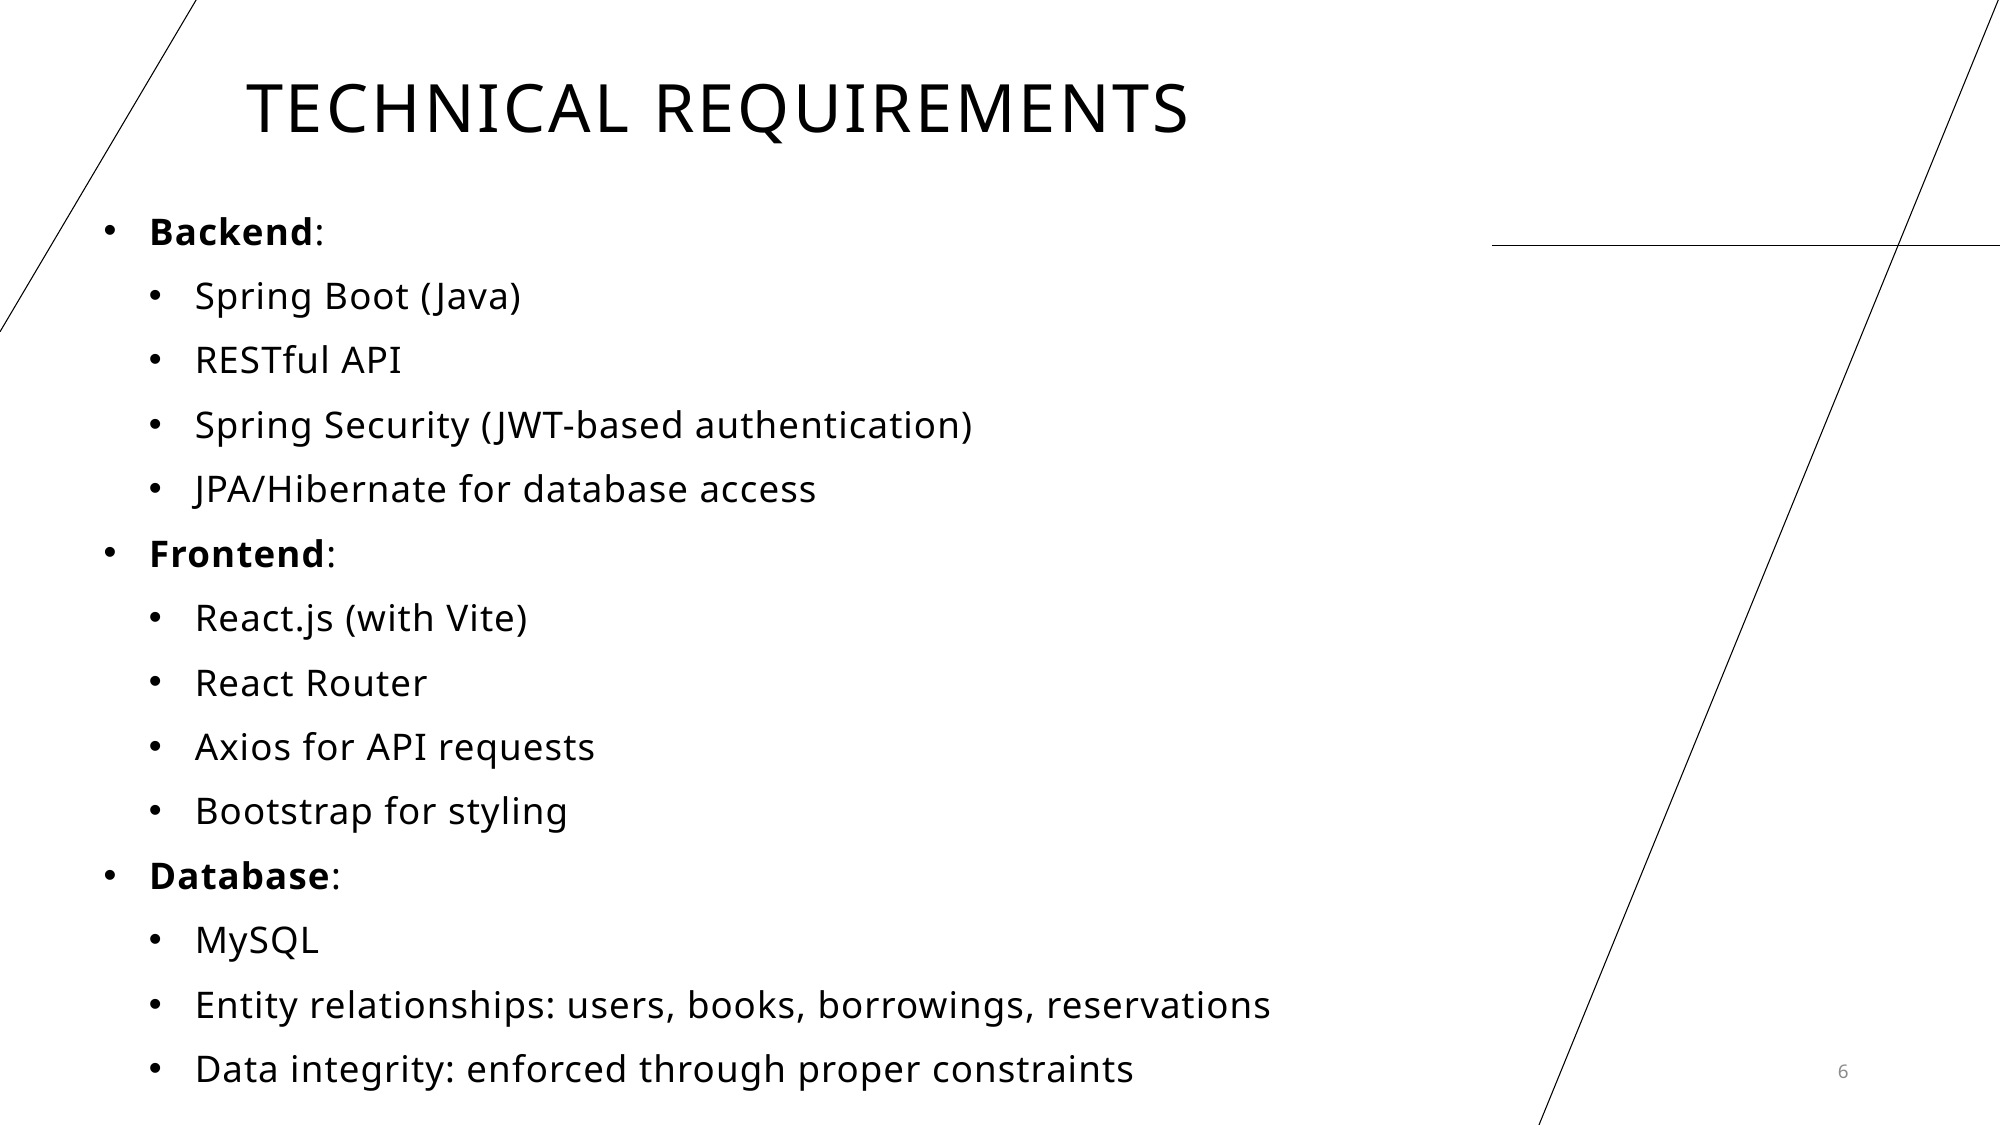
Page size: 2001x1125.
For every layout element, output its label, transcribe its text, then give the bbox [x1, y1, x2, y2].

slide_number 6 [1701, 1042, 1864, 1103]
list Backend: Spring Boot (Java) RESTful API Spring Security (JWT-based authentication) JPA/Hibernate for database access Frontend: React.js (with Vite) React Router Axios for API requests Bootstrap for styling Database: MySQL Entity relationships: users, books, borrowings, reservations Data integrity: enforced through proper constraints [88, 200, 1570, 1103]
title Technical requirements [231, 0, 1427, 155]
